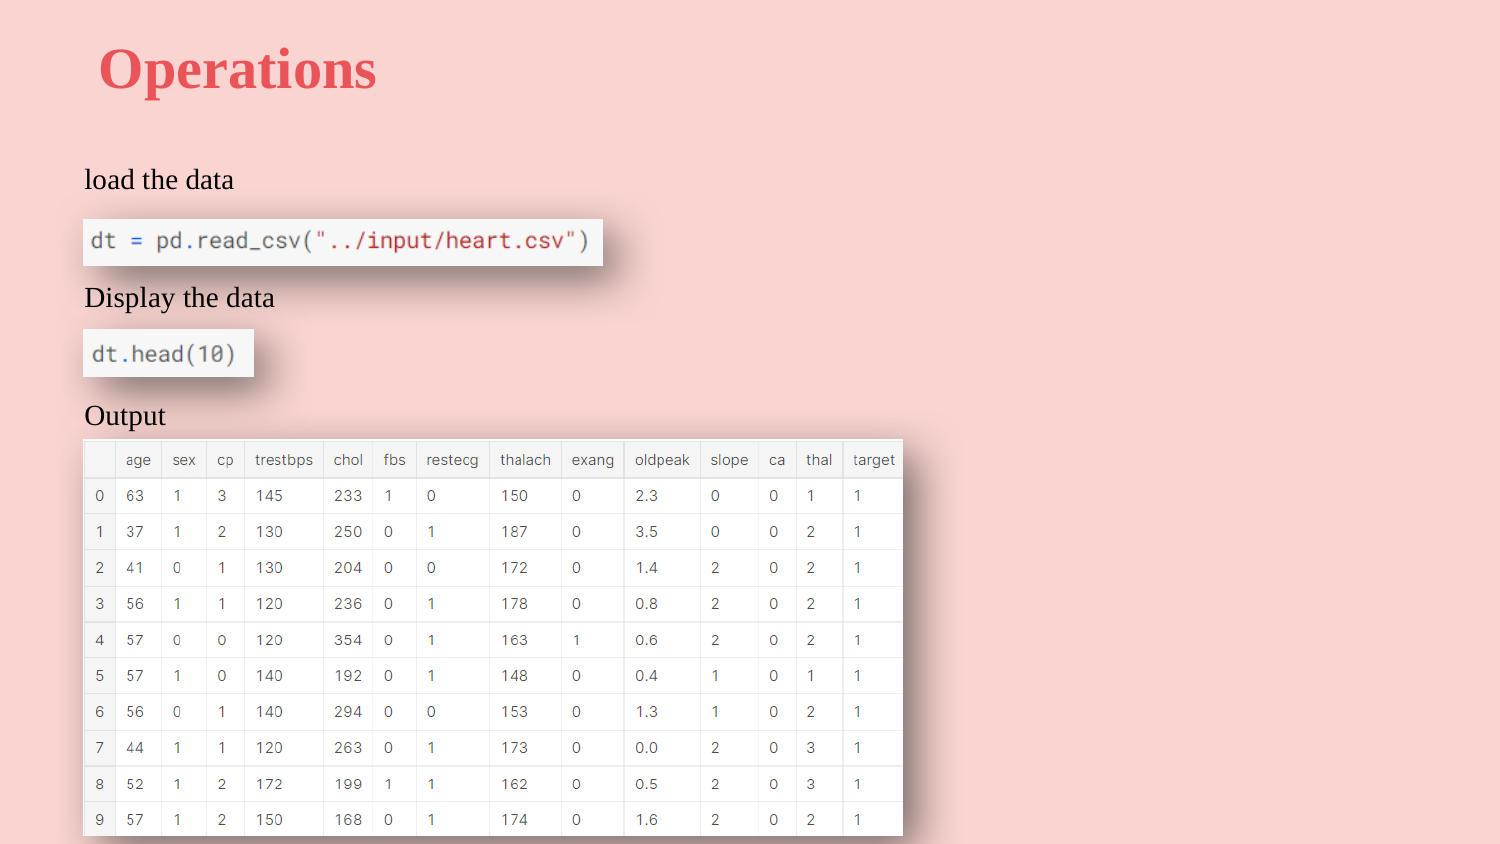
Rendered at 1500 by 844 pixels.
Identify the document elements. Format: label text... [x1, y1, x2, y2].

text_box Output [62, 388, 306, 439]
text_box Display the data [62, 271, 306, 321]
picture [83, 439, 903, 836]
picture [83, 329, 255, 377]
text_box load the data [62, 153, 306, 204]
picture [83, 219, 603, 266]
text_box Operations [83, 15, 1013, 105]
